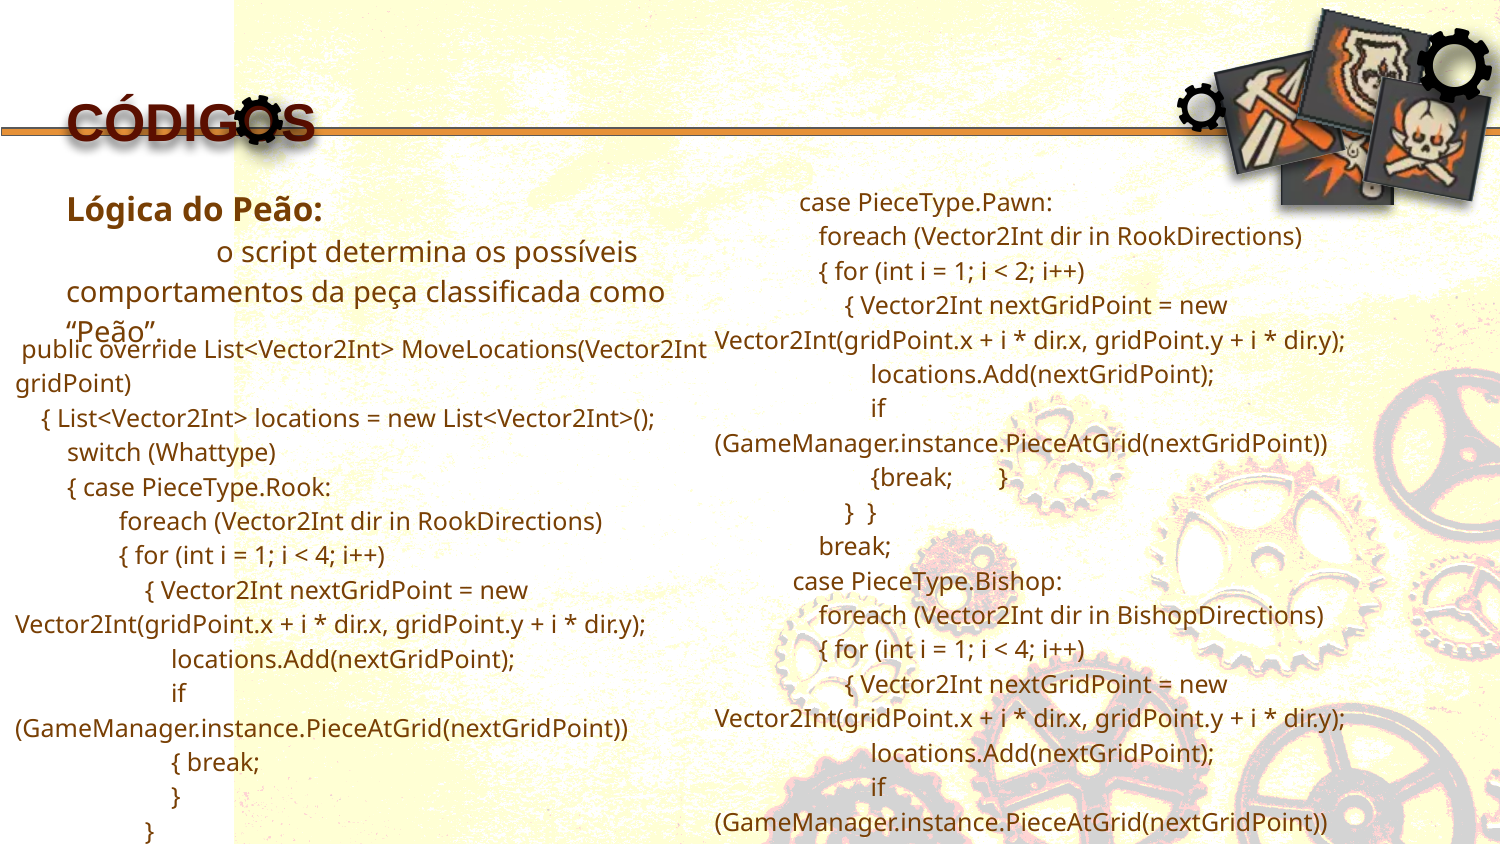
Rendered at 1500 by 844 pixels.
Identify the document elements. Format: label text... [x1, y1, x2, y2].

text_box [1, 128, 42, 136]
title CÓDIGOS [51, 72, 229, 167]
list Lógica do Peão: o script determina os possíveis comportamentos da peça classificada como “Peão”. [51, 182, 229, 313]
picture [234, 0, 1500, 844]
list public override List<Vector2Int> MoveLocations(Vector2Int gridPoint) { List<Vector2Int> locations = new List<Vector2Int>(); switch (Whattype) { case PieceType.Rook: foreach (Vector2Int dir in RookDirections) { for (int i = 1; i < 4; i++) { Vector2Int nextGridPoint = new Vector2Int(gridPoint.x + i * dir.x, gridPoint.y + i * dir.y); locations.Add(nextGridPoint); if (GameManager.instance.PieceAtGrid(nextGridPoint)) { break; } } } break; [0, 313, 229, 844]
